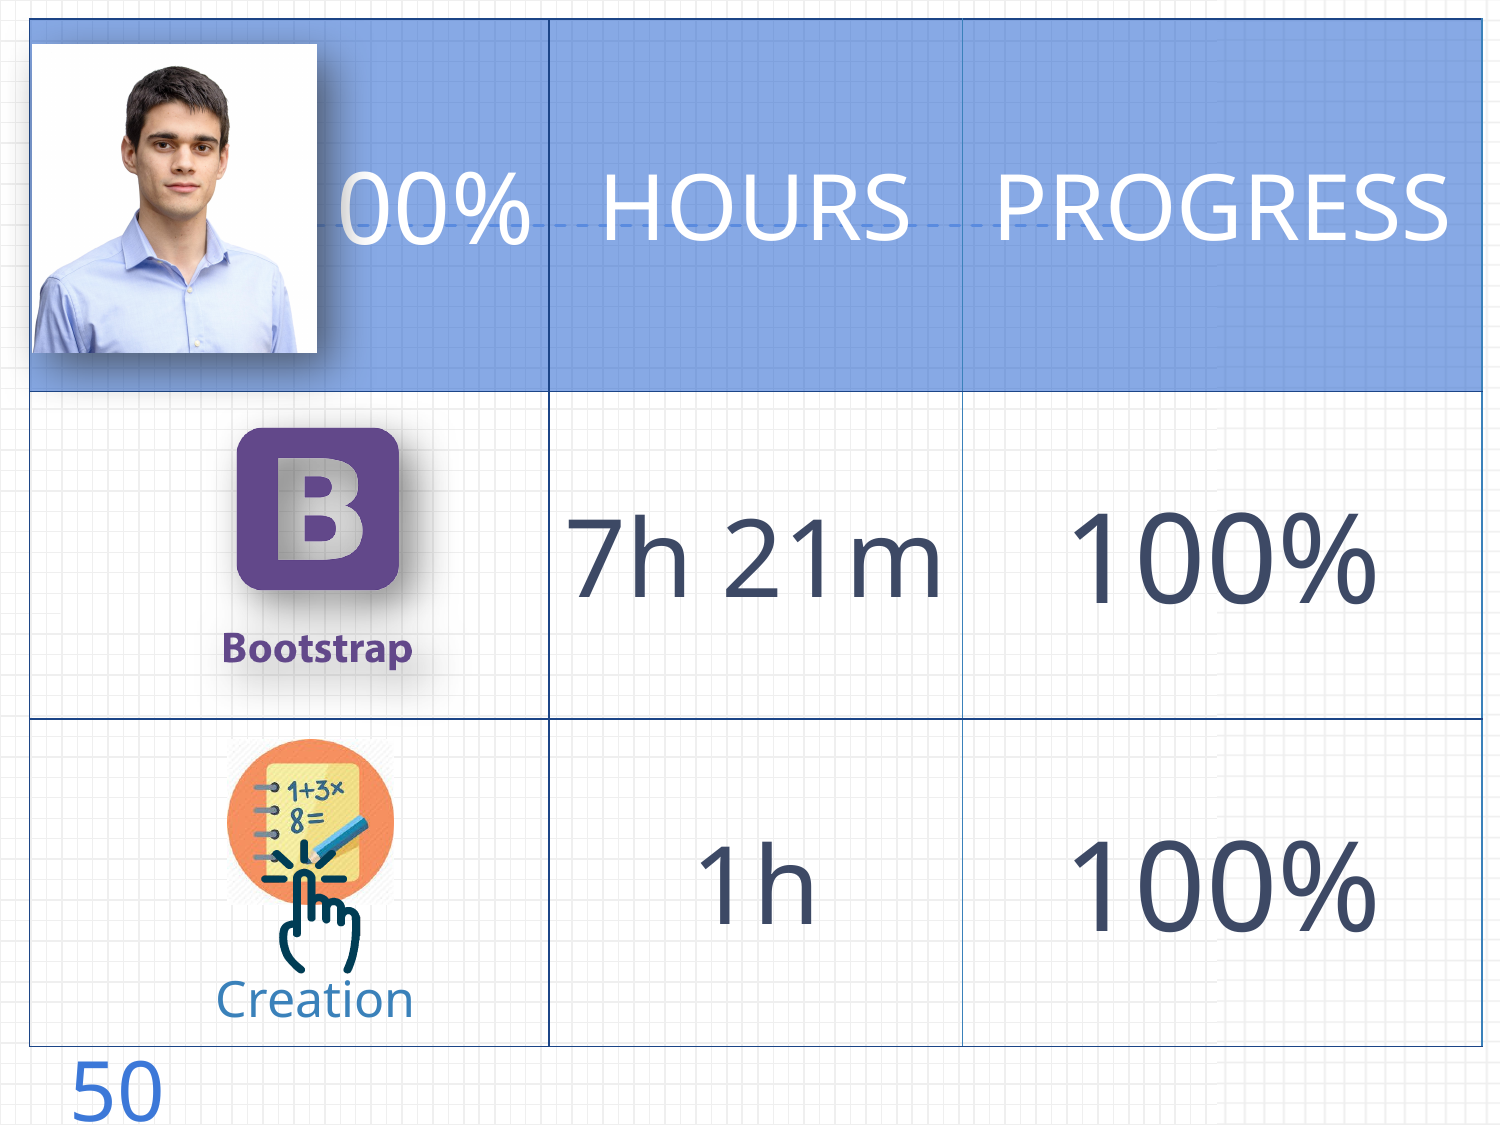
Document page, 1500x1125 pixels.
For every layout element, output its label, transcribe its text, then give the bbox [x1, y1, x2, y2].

table_cell 1h [550, 720, 962, 1046]
table_header HOURS [550, 20, 962, 391]
picture [227, 739, 394, 980]
text_box Creation [127, 997, 504, 1043]
table_header 100% [30, 20, 548, 391]
table_cell 100% [963, 720, 1212, 1046]
table_header PROGRESS [963, 20, 1212, 391]
text_box 50 [54, 1024, 191, 1125]
table_cell [495, 392, 548, 718]
table_cell [30, 392, 148, 718]
picture [1217, 0, 1500, 1125]
picture [159, 396, 468, 705]
picture [32, 43, 317, 353]
table_cell 100% [963, 392, 1212, 718]
table_cell [30, 720, 548, 1046]
table_cell 7h 21m [550, 392, 962, 718]
